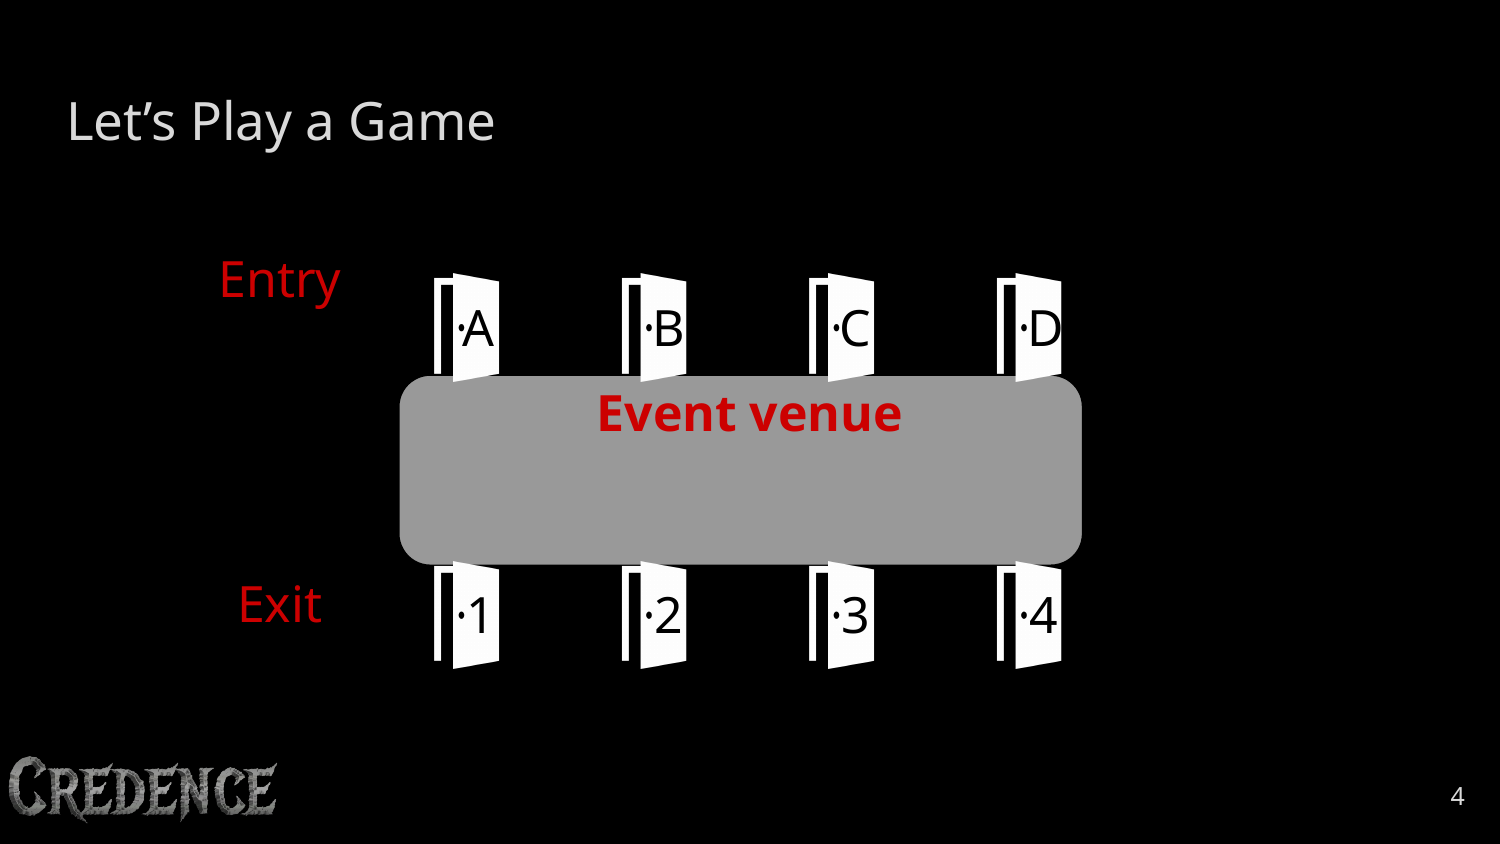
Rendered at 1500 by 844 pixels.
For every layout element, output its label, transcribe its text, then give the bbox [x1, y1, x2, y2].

picture [974, 560, 1083, 669]
text_box Event venue [576, 368, 924, 455]
picture [412, 273, 521, 382]
picture [599, 273, 708, 382]
text_box [398, 375, 1083, 566]
picture [787, 560, 896, 669]
slide_number ‹#› [1389, 764, 1480, 830]
picture [974, 273, 1083, 382]
picture [0, 732, 284, 844]
title Let’s Play a Game [51, 72, 1449, 167]
text_box Exit [178, 574, 382, 632]
text_box Entry [178, 249, 382, 307]
picture [412, 560, 521, 669]
picture [599, 560, 708, 669]
picture [787, 273, 896, 382]
